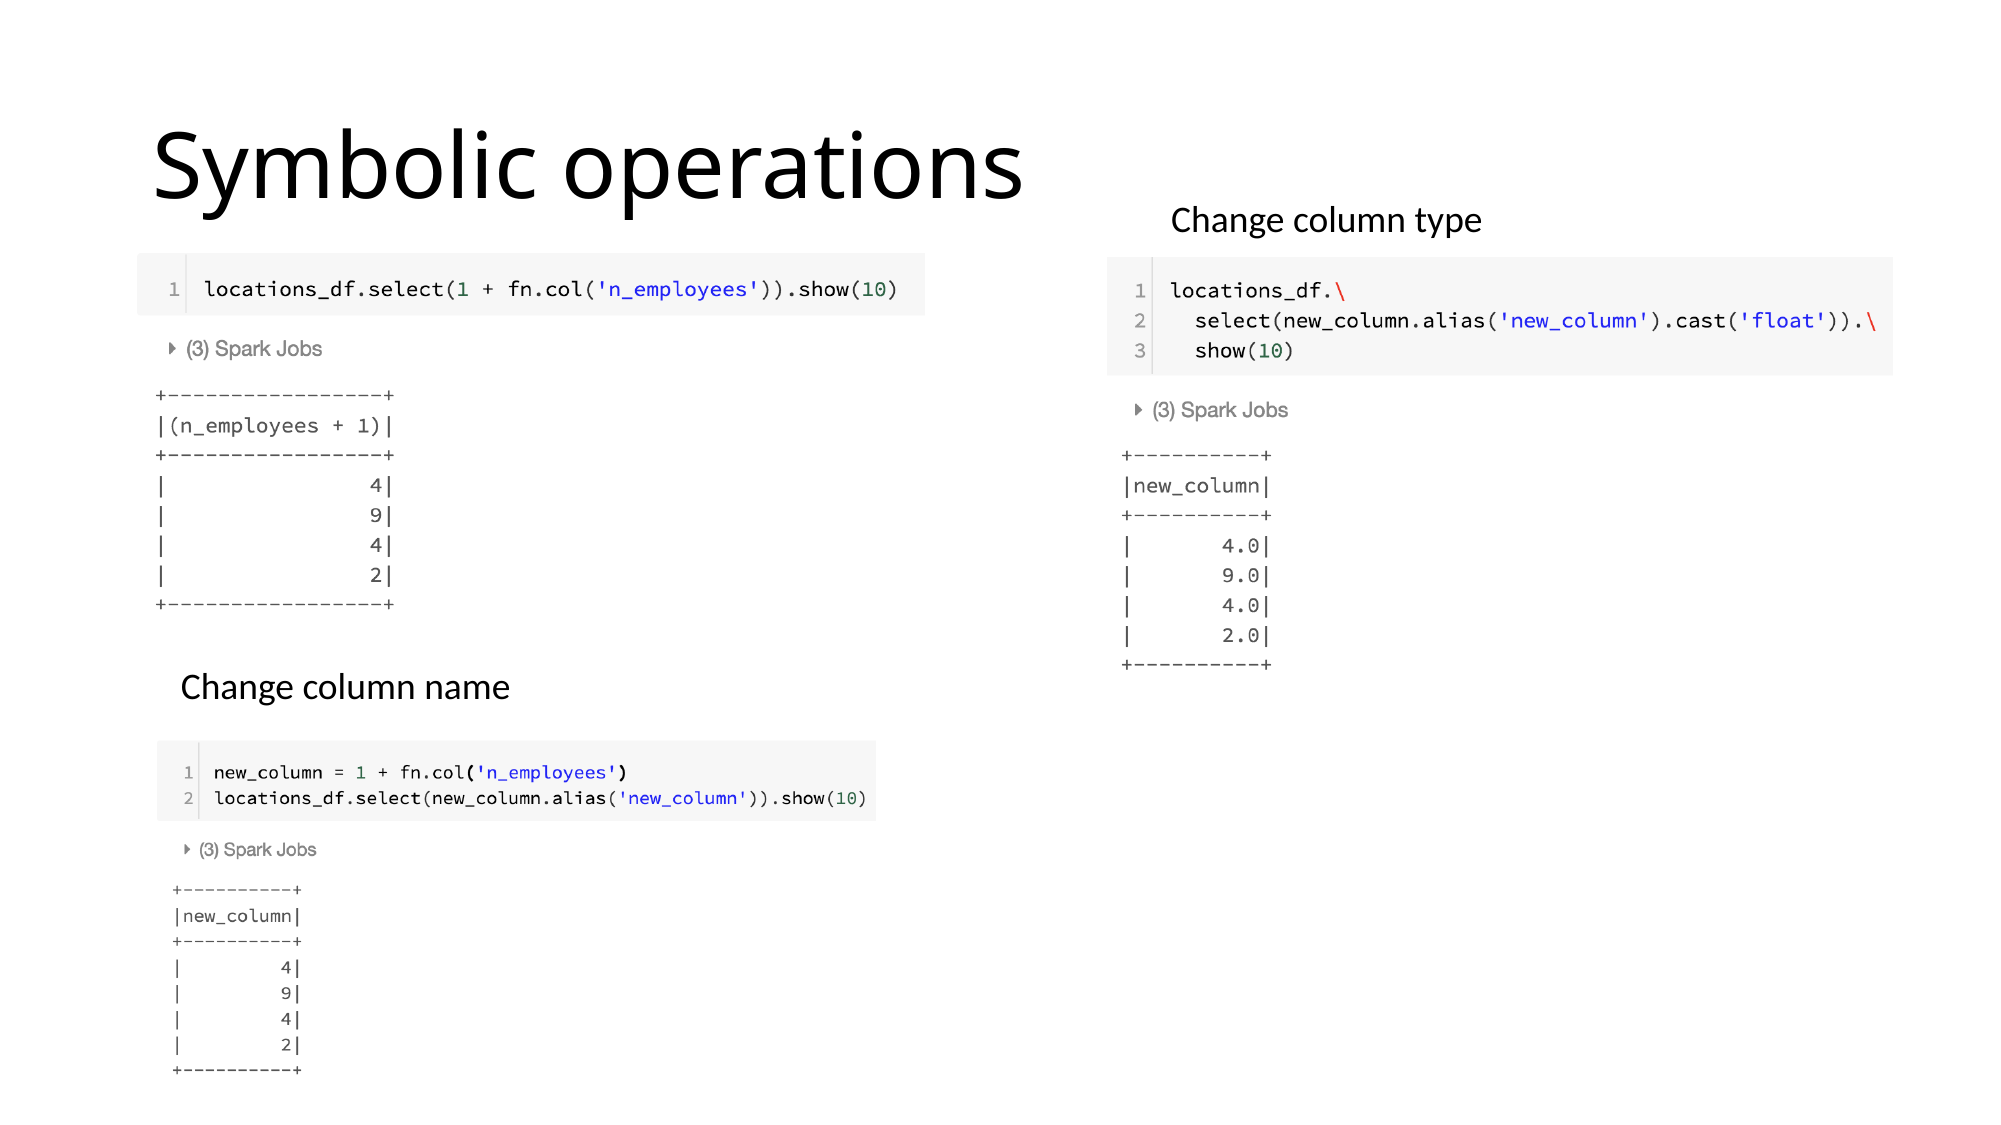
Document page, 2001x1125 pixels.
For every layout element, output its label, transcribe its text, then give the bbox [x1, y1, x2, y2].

text_box Change column type [1156, 187, 1498, 248]
picture [151, 739, 876, 1094]
text_box Change column name [166, 655, 527, 715]
picture [1107, 257, 1893, 686]
picture [137, 253, 925, 632]
title Symbolic operations [137, 59, 1863, 278]
